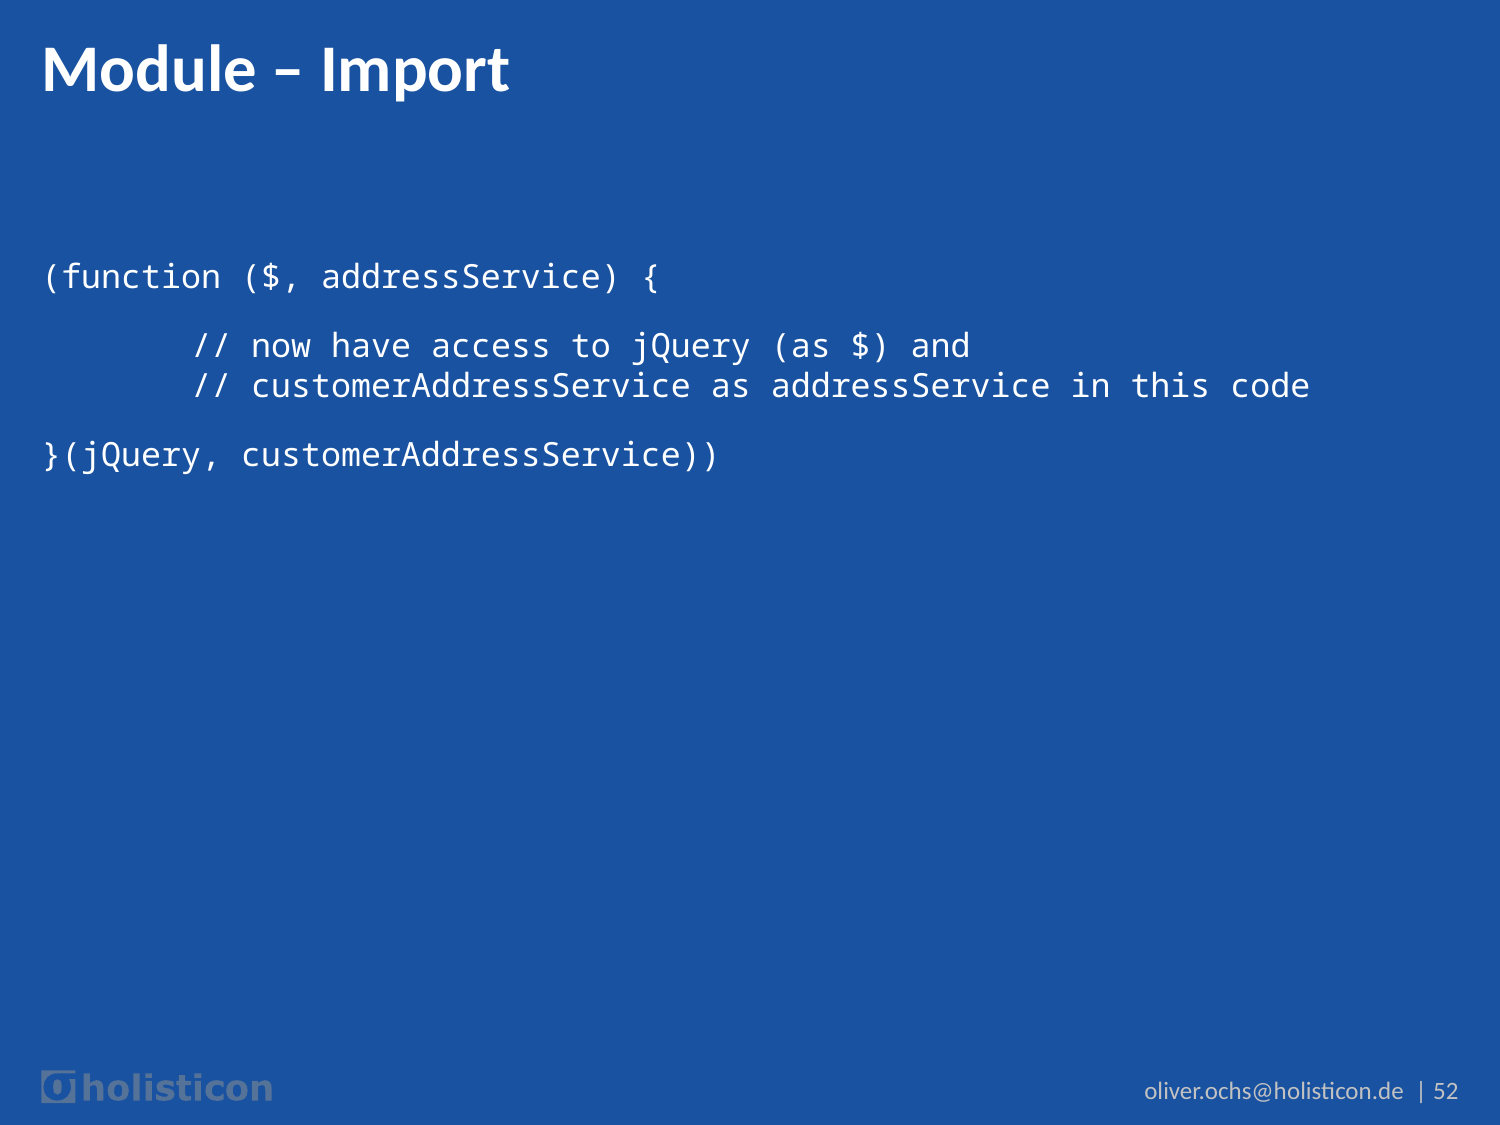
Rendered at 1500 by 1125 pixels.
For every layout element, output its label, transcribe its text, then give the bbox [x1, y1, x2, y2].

title Module – Import [41, 24, 1436, 188]
list (function ($, addressService) { // now have access to jQuery (as $) and // customerAddressService as addressService in this code }(jQuery, customerAddressService)) [41, 255, 1436, 973]
